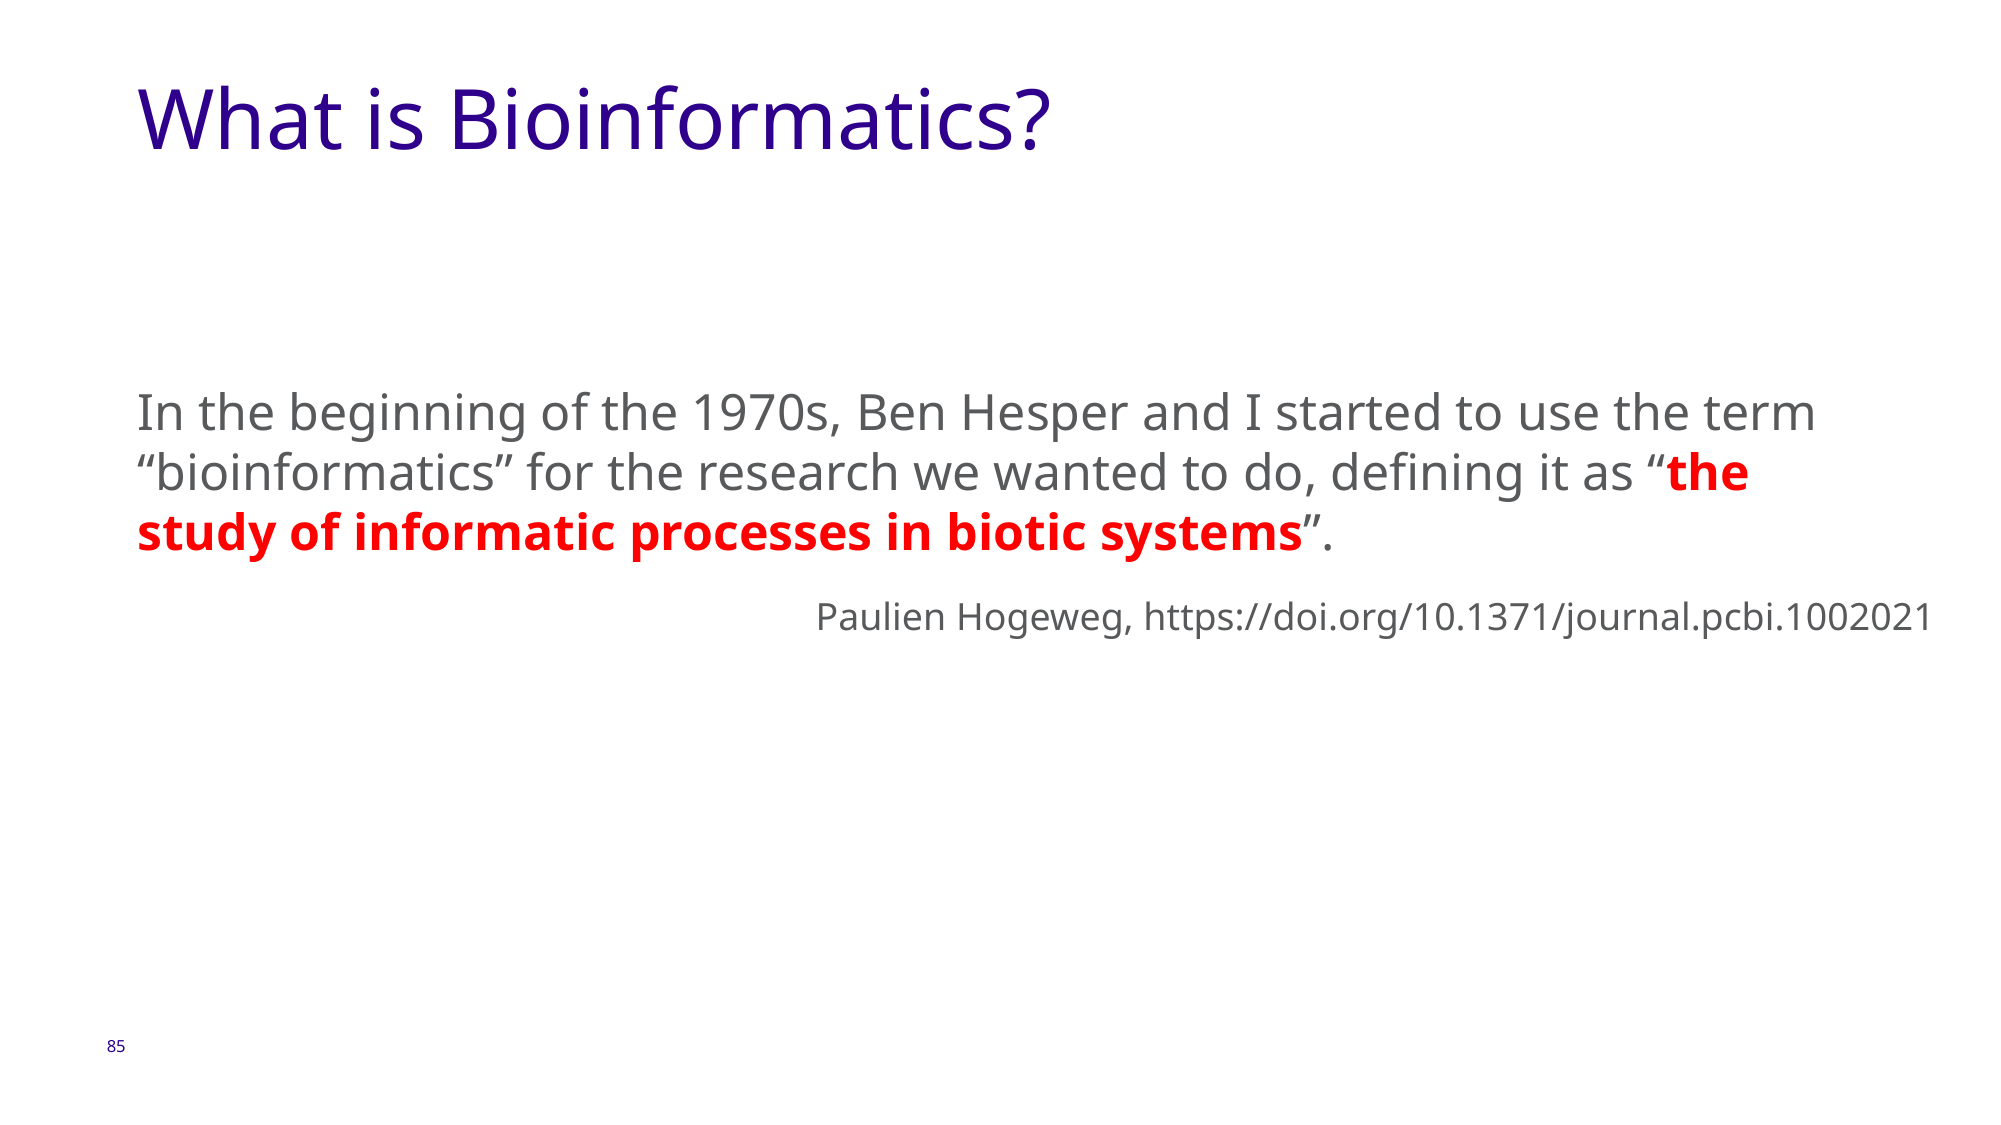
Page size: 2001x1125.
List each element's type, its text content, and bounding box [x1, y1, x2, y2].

list In the beginning of the 1970s, Ben Hesper and I started to use the term “bioinformatics” for the research we wanted to do, defining it as “the study of informatic processes in biotic systems”. [137, 380, 1863, 563]
slide_number 85 [0, 1038, 126, 1059]
title What is Bioinformatics? [137, 66, 1863, 168]
text_box Paulien Hogeweg, https://doi.org/10.1371/journal.pcbi.1002021 [799, 593, 1936, 639]
